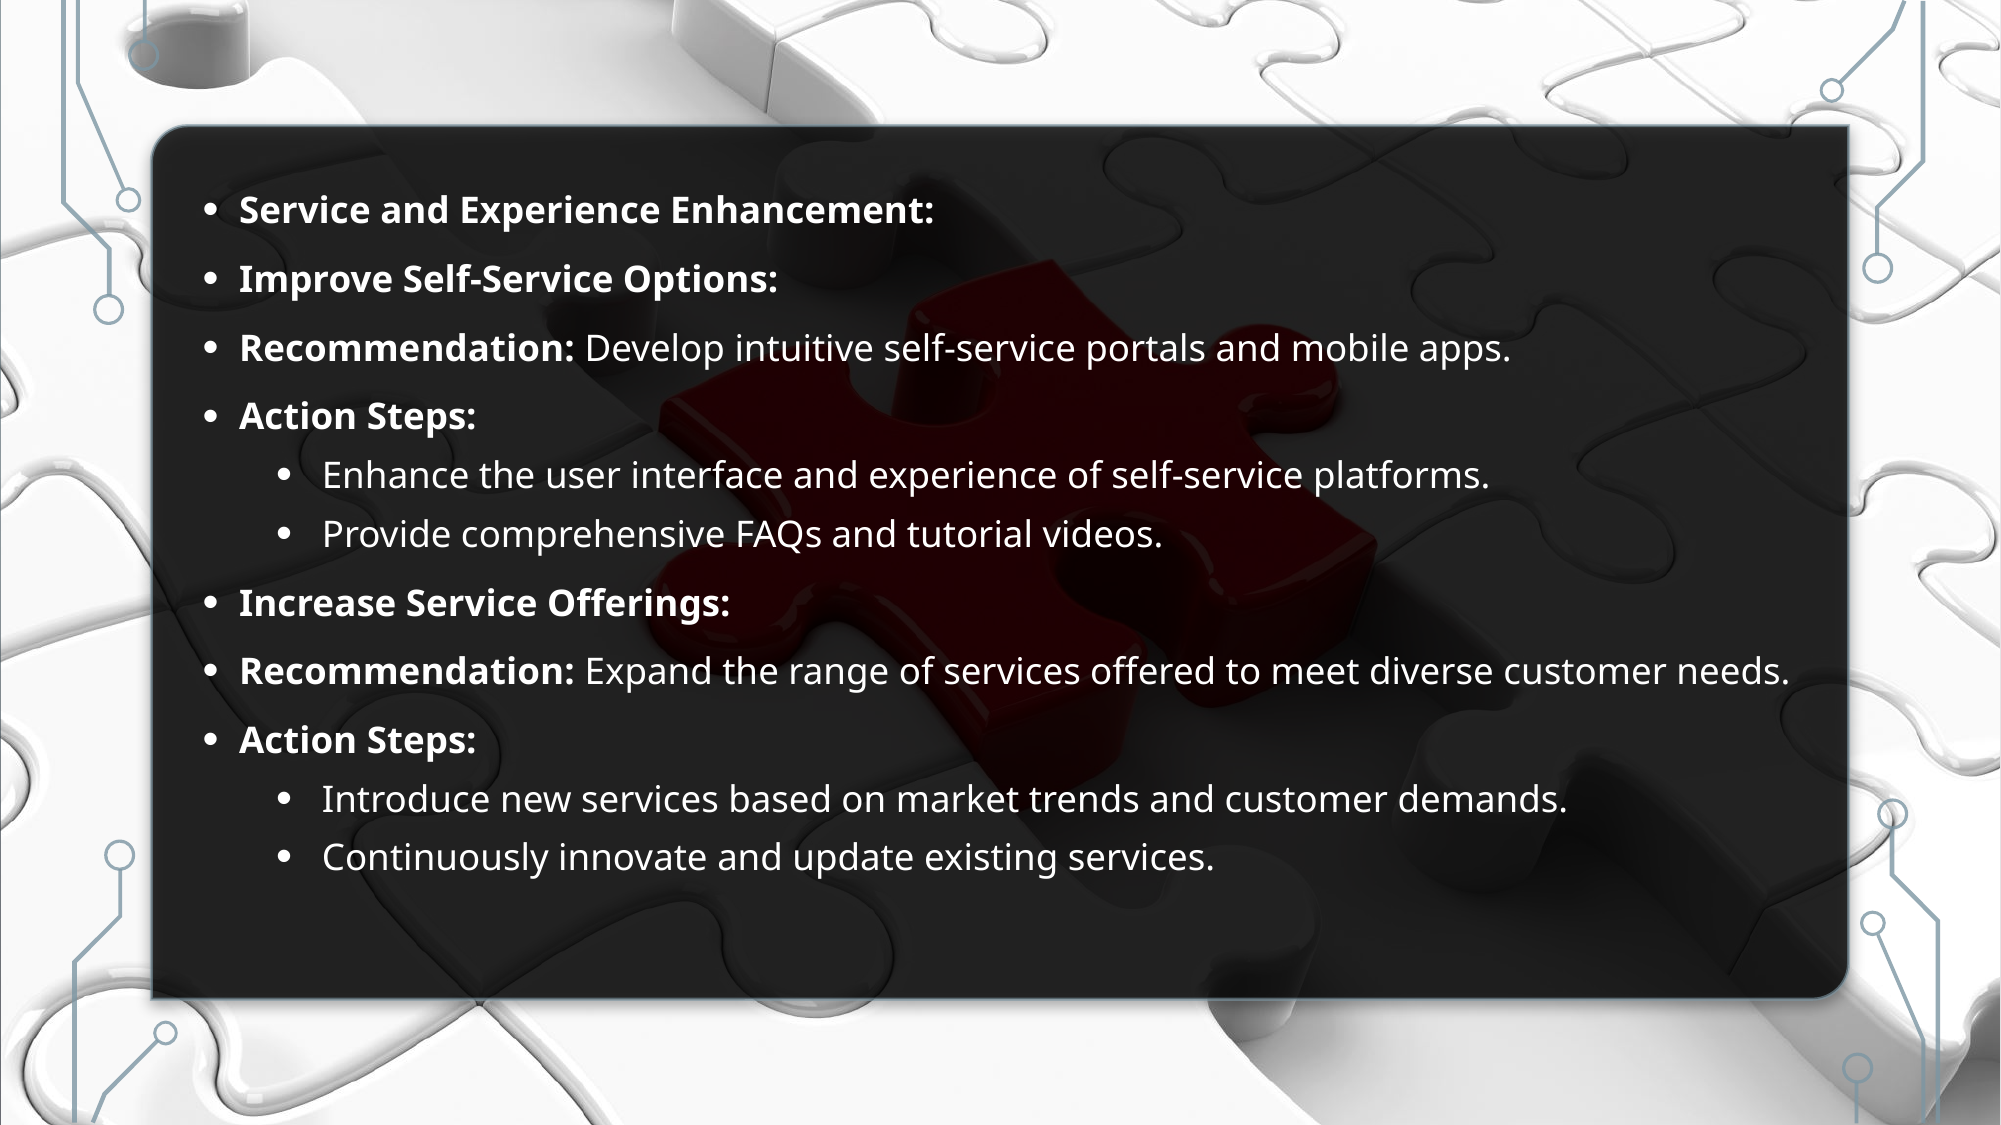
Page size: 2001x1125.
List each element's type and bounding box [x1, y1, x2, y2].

text_box [60, 0, 1941, 1124]
picture [0, 0, 2000, 1125]
